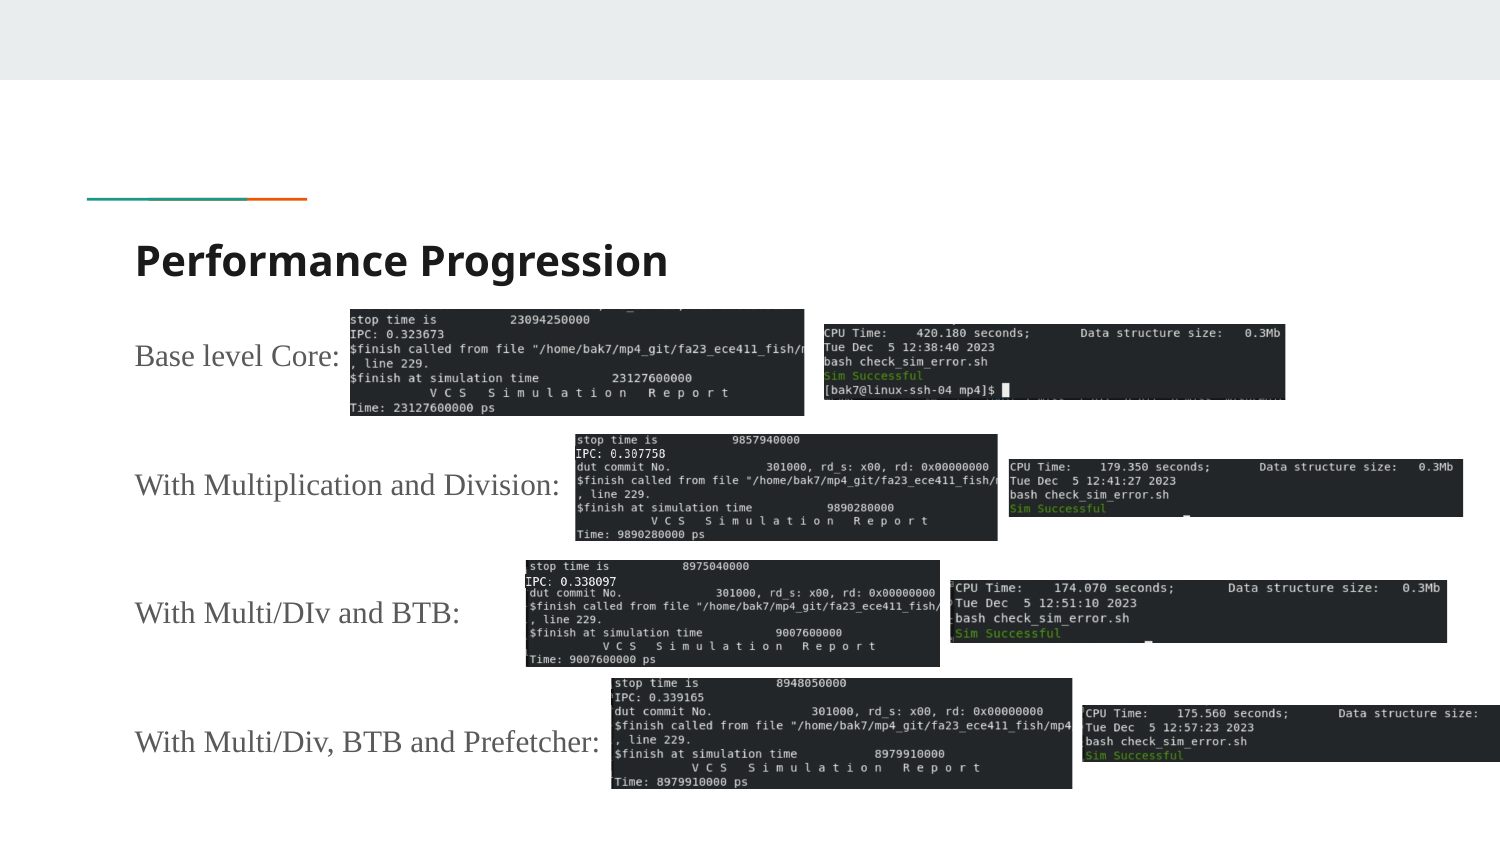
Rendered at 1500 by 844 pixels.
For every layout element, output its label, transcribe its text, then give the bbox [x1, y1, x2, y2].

picture [1008, 459, 1464, 517]
list Base level Core: With Multiplication and Division: With Multi/DIv and BTB: With Multi/Div, BTB and Prefetcher: [119, 318, 1381, 788]
picture [823, 324, 1286, 400]
picture [525, 560, 941, 667]
picture [575, 434, 998, 541]
title Performance Progression [119, 216, 1381, 305]
picture [949, 580, 1448, 644]
picture [1082, 704, 1500, 763]
picture [611, 678, 1073, 789]
picture [349, 309, 805, 416]
